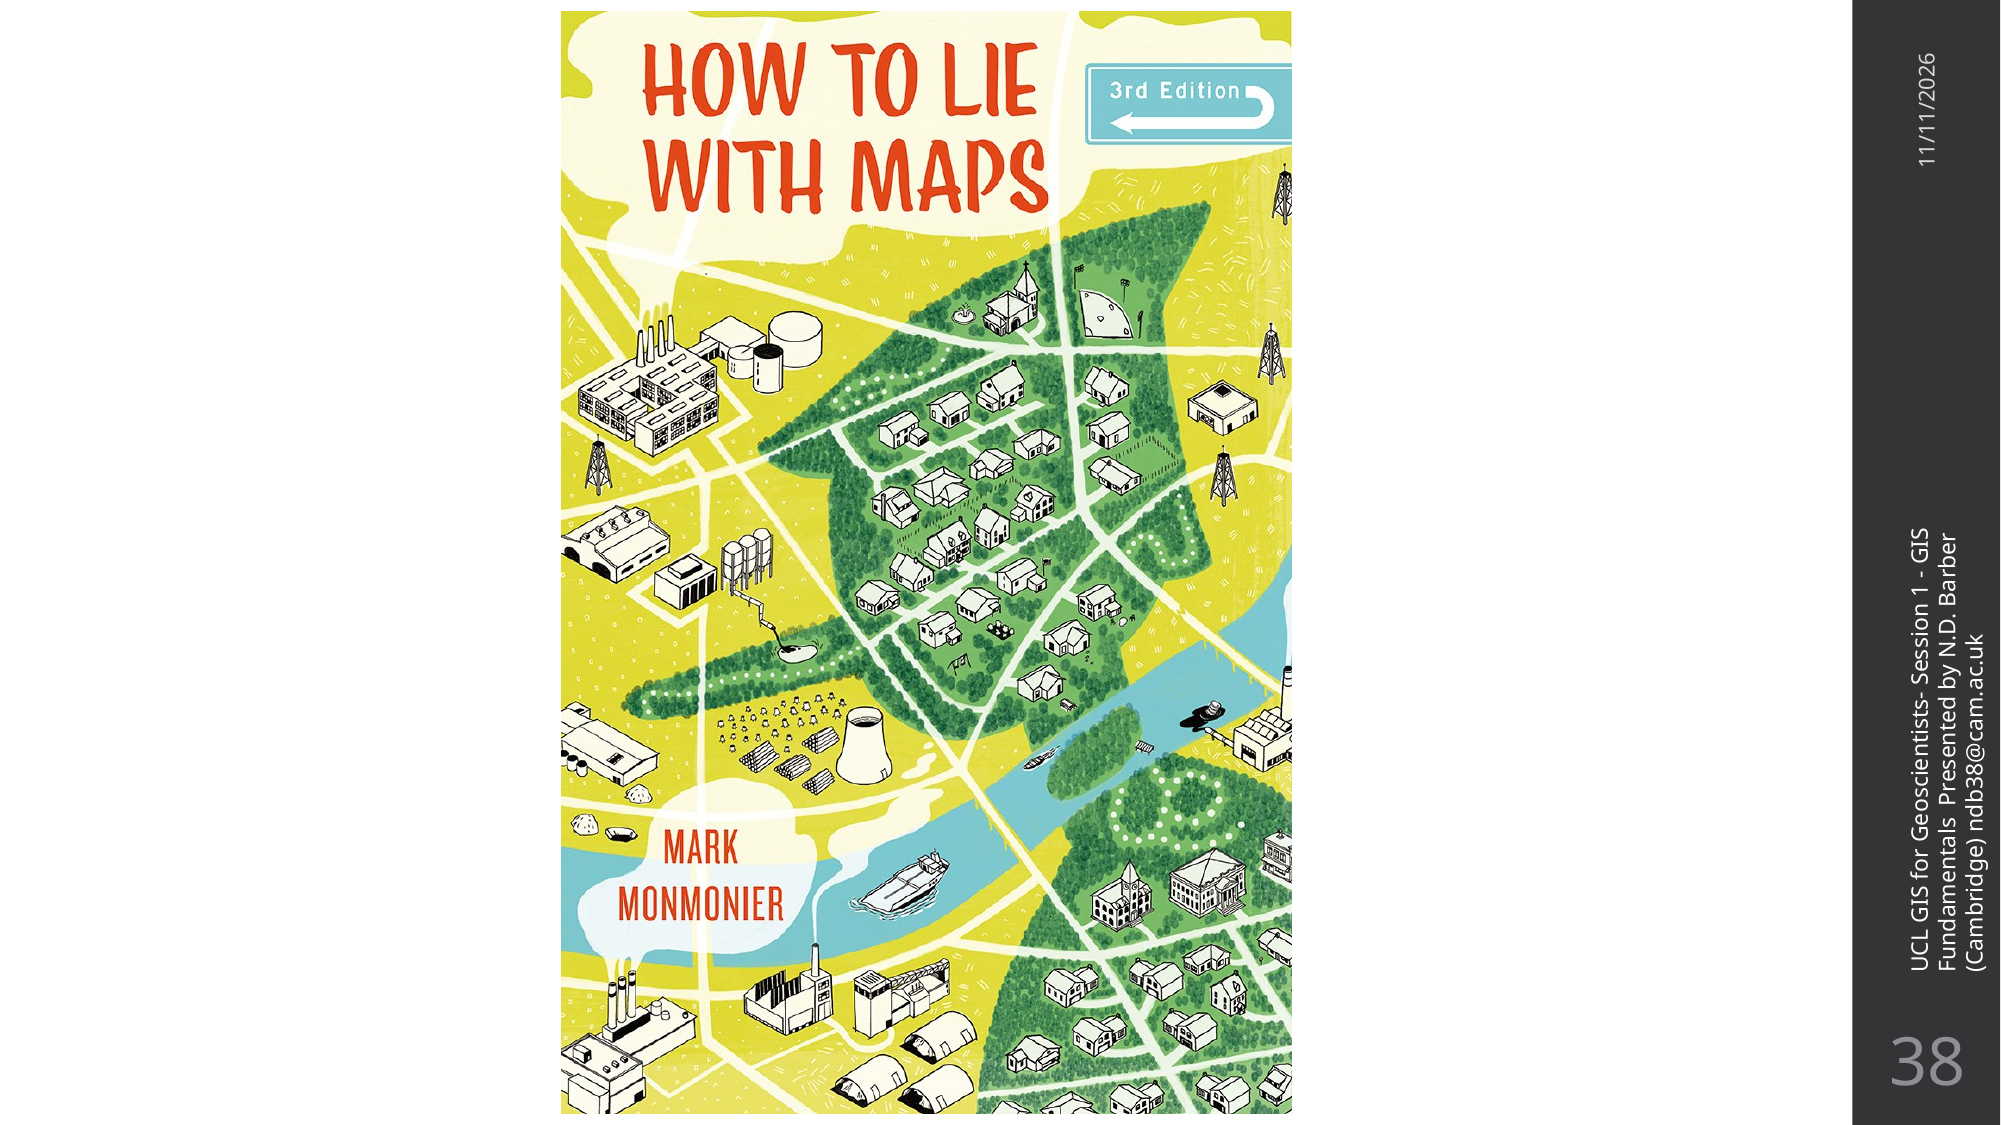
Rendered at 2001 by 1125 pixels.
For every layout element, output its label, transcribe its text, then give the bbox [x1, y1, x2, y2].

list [560, 10, 1292, 1115]
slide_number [1897, 37, 1958, 351]
slide_number 37 [1852, 1012, 2000, 1110]
footer UCL GIS for Geoscientists- Session 1 - GIS Fundamentals Presented by N.D. Barber (Cambridge) ndb38@cam.ac.uk [1897, 400, 1958, 988]
